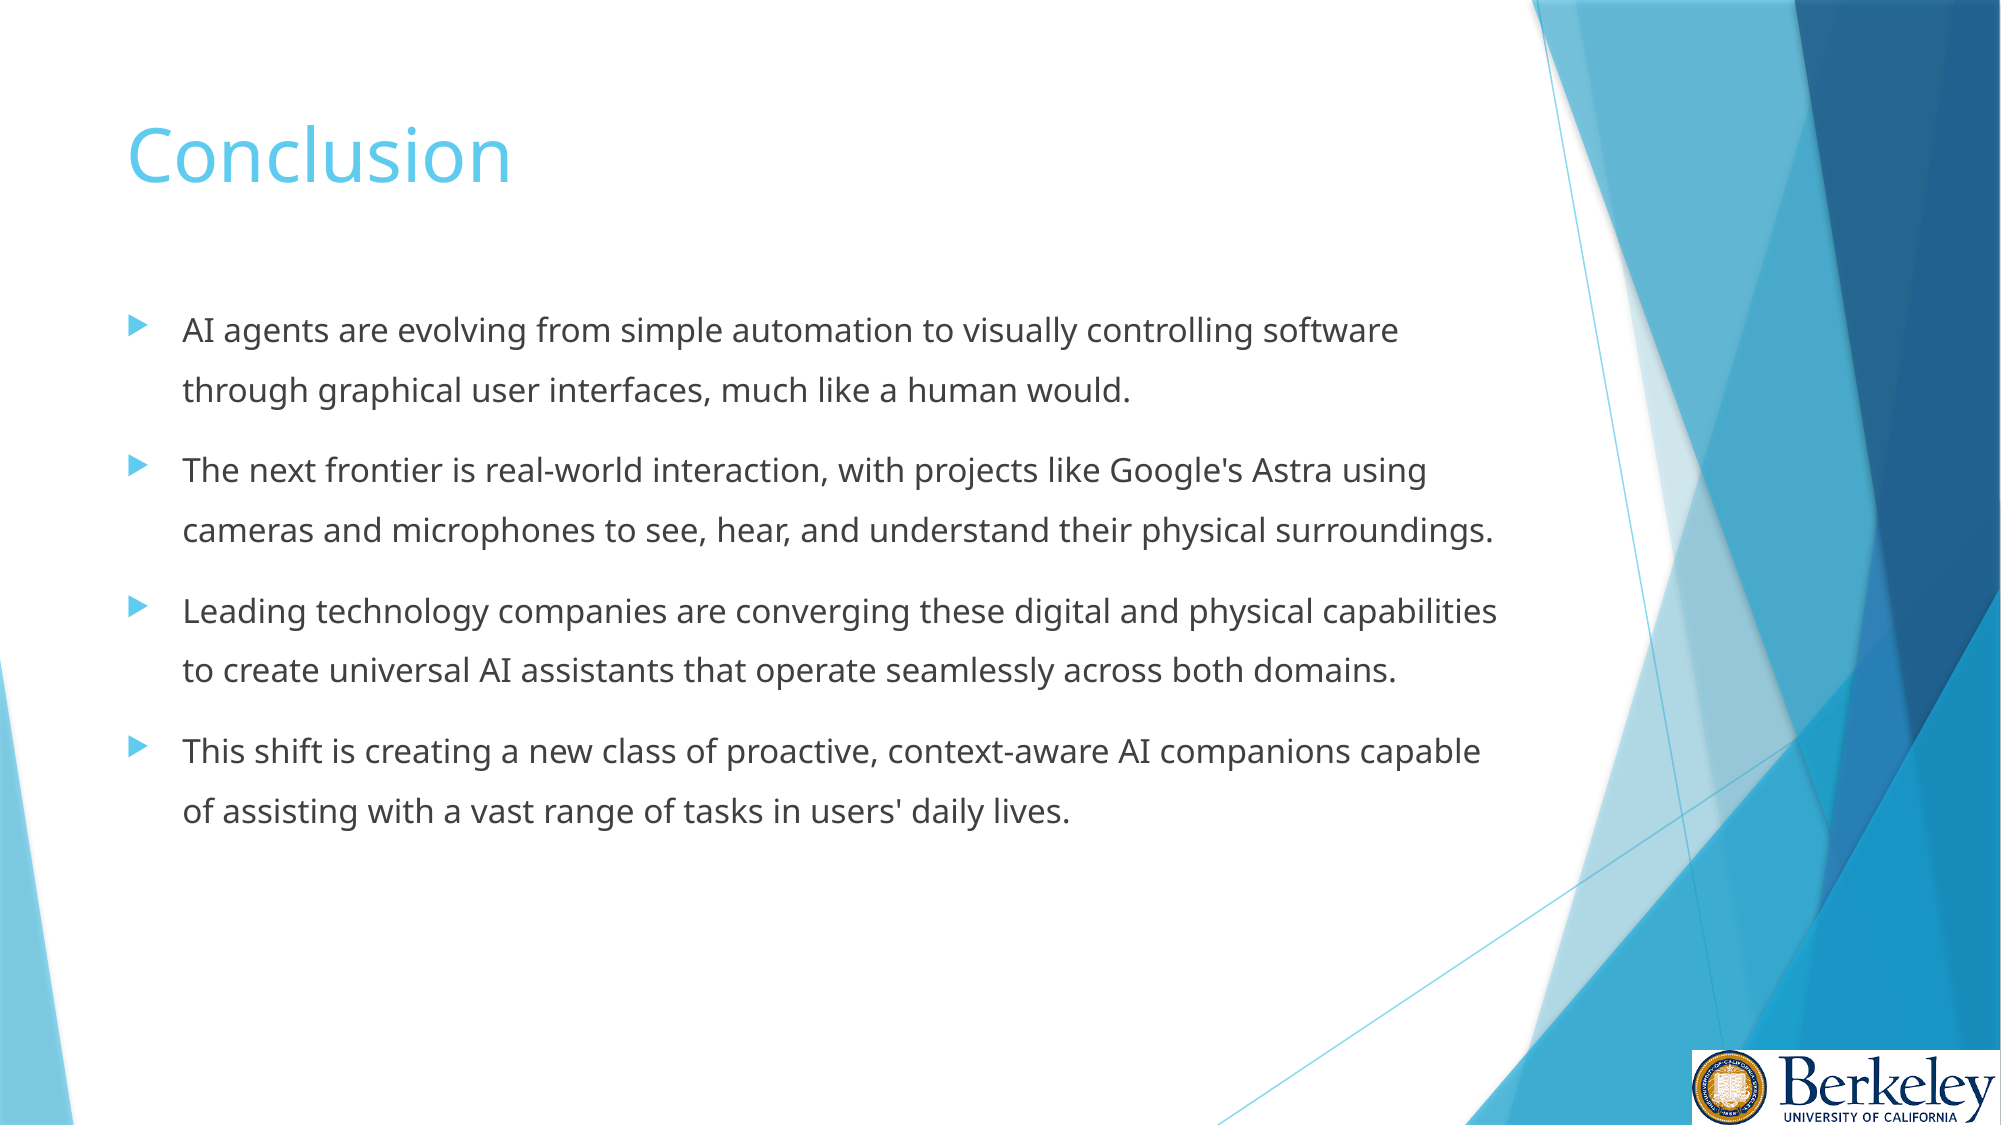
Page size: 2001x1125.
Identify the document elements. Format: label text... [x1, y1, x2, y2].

title Conclusion [111, 99, 1522, 281]
picture [1692, 1050, 2000, 1125]
list AI agents are evolving from simple automation to visually controlling software through graphical user interfaces, much like a human would. The next frontier is real-world interaction, with projects like Google's Astra using cameras and microphones to see, hear, and understand their physical surroundings. Leading technology companies are converging these digital and physical capabilities to create universal AI assistants that operate seamlessly across both domains. This shift is creating a new class of proactive, context-aware AI companions capable of assisting with a vast range of tasks in users' daily lives. [111, 281, 1522, 919]
